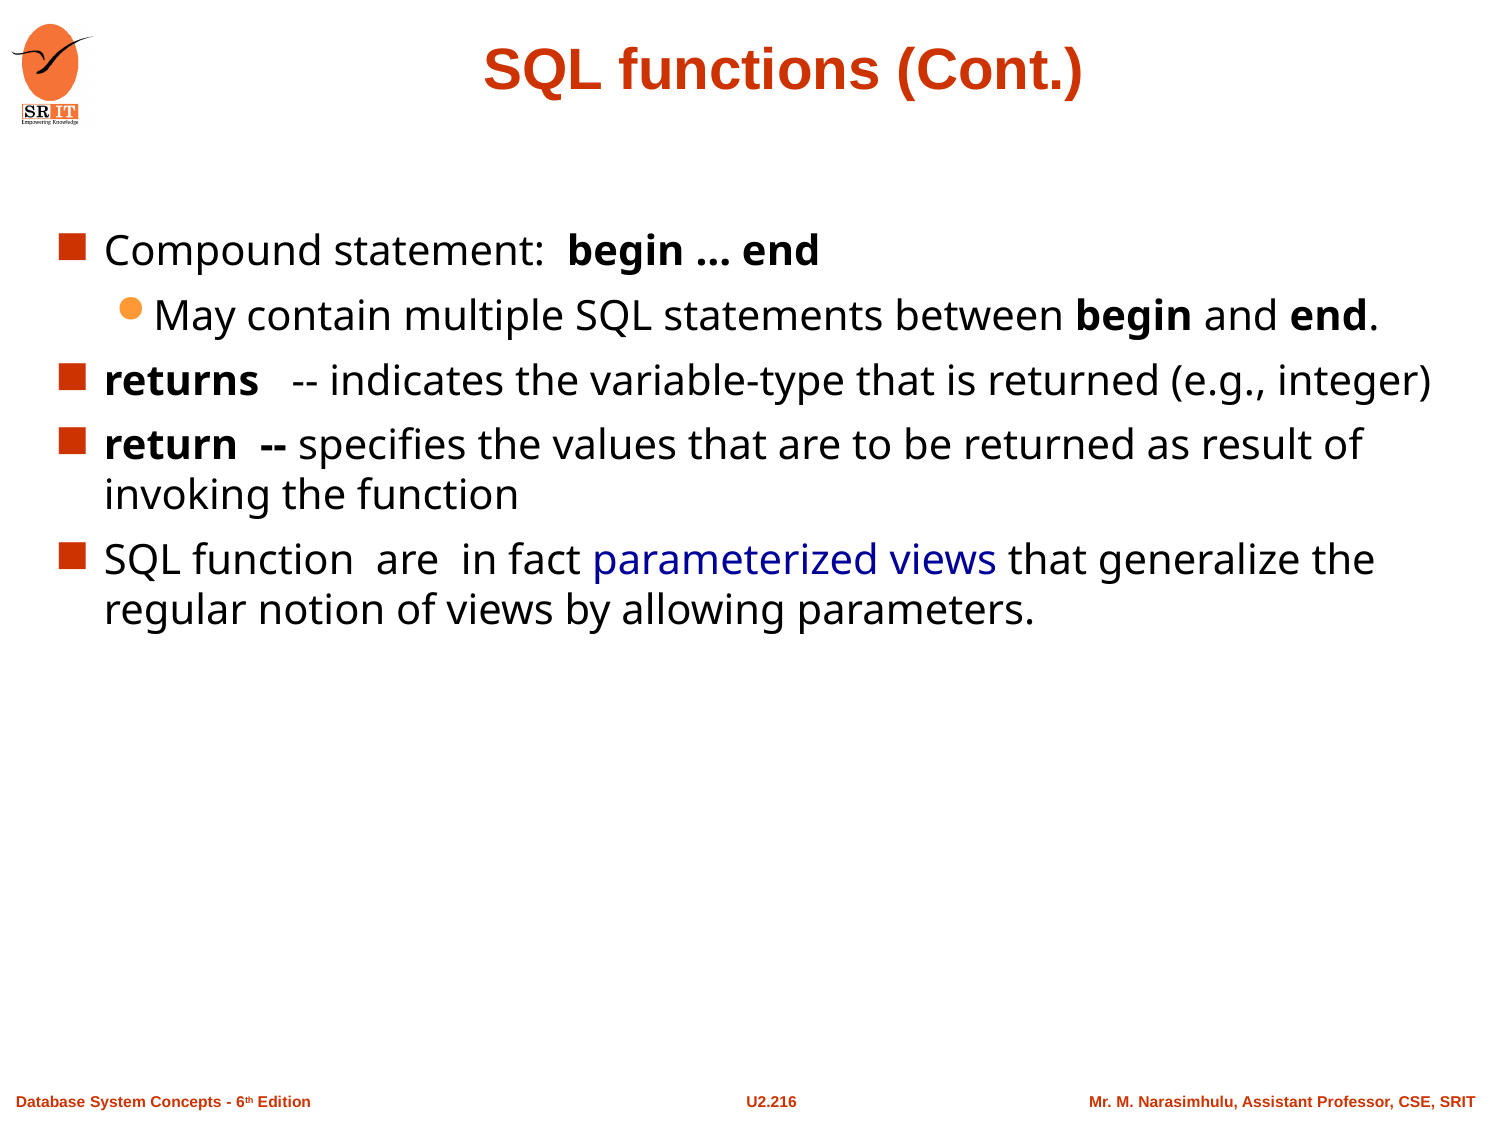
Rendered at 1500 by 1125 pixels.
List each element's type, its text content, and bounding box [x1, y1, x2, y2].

list Compound statement: begin … end May contain multiple SQL statements between begin and end. returns -- indicates the variable-type that is returned (e.g., integer) return -- specifies the values that are to be returned as result of invoking the function SQL function are in fact parameterized views that generalize the regular notion of views by allowing parameters. [46, 151, 1467, 1034]
picture [11, 19, 93, 128]
title SQL functions (Cont.) [287, 33, 1282, 109]
